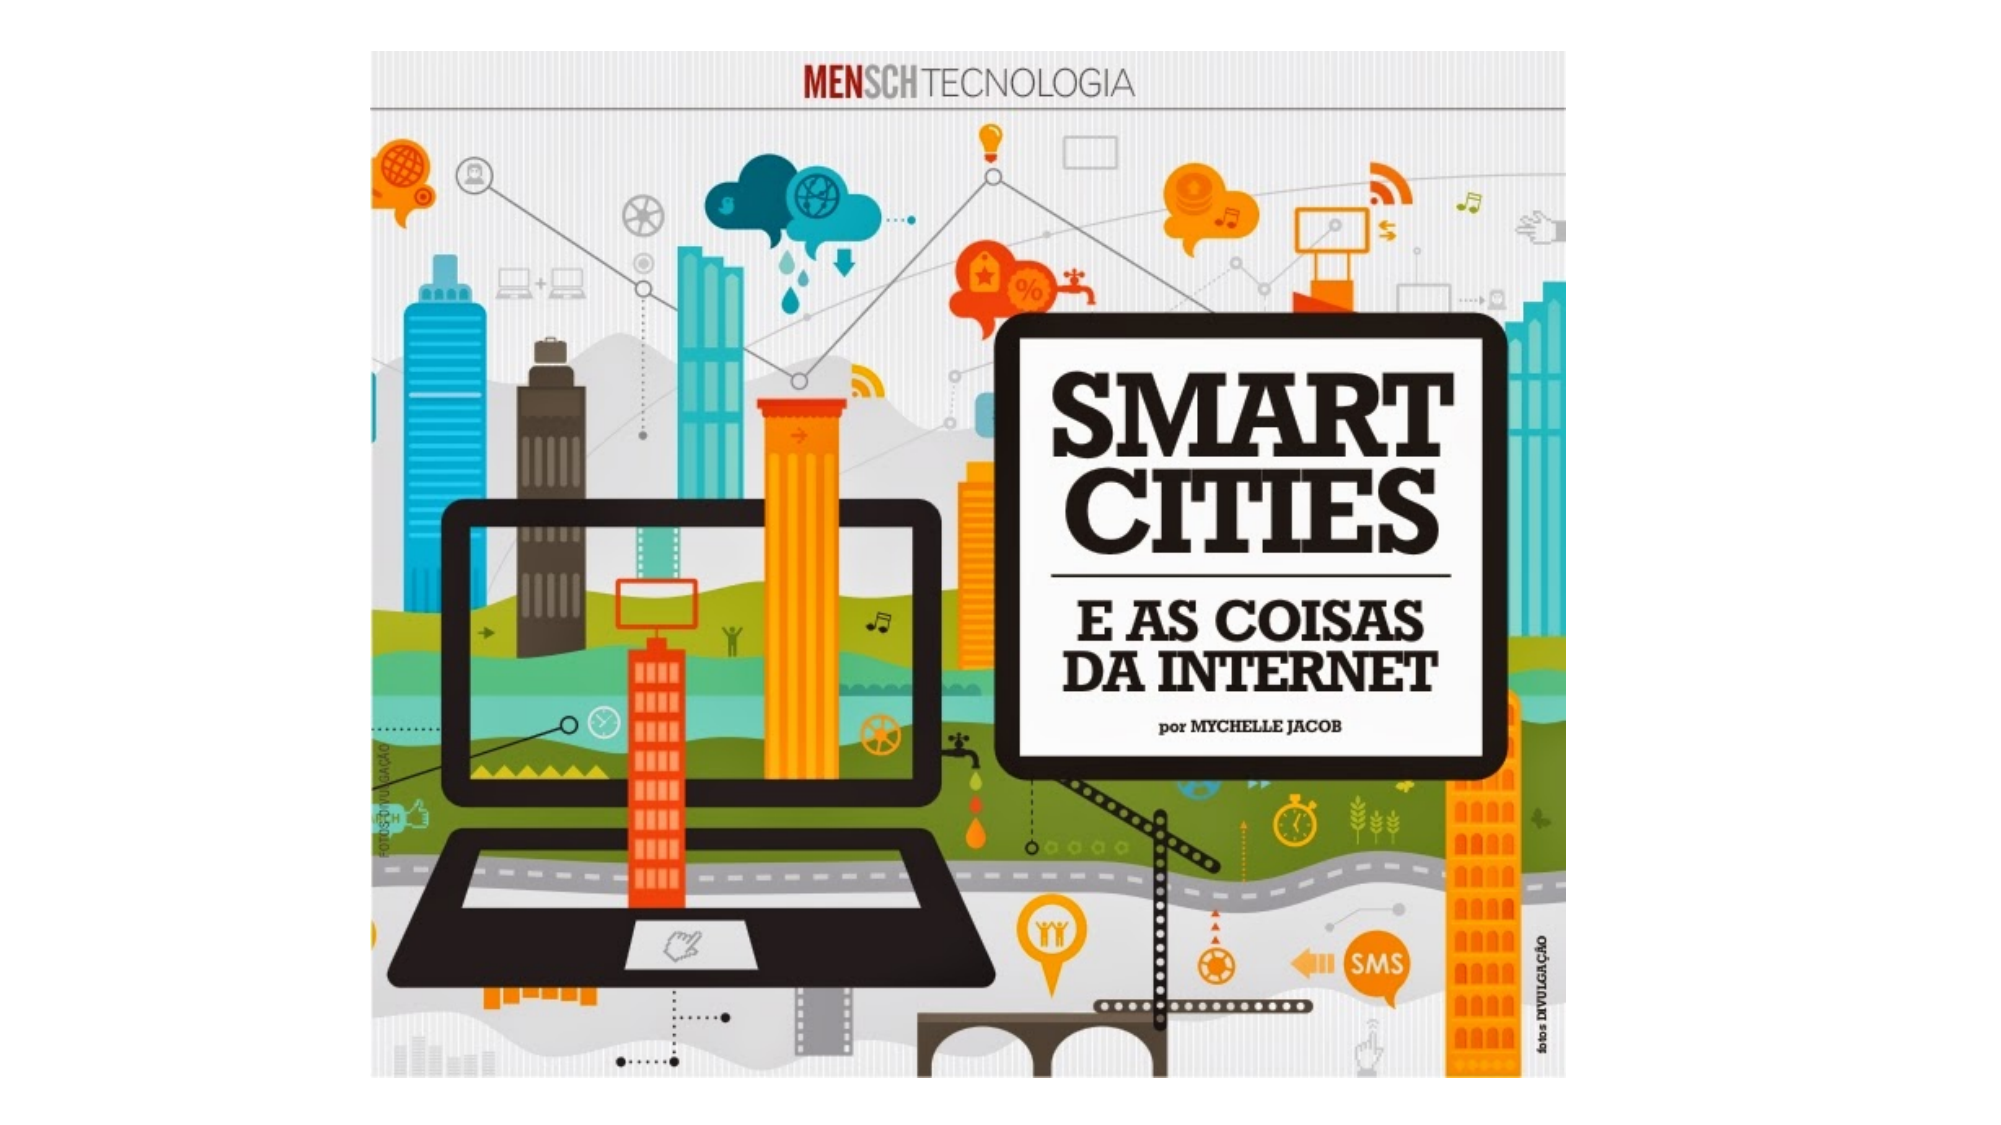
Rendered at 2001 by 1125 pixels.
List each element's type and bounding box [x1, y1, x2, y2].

picture [370, 51, 1566, 1078]
